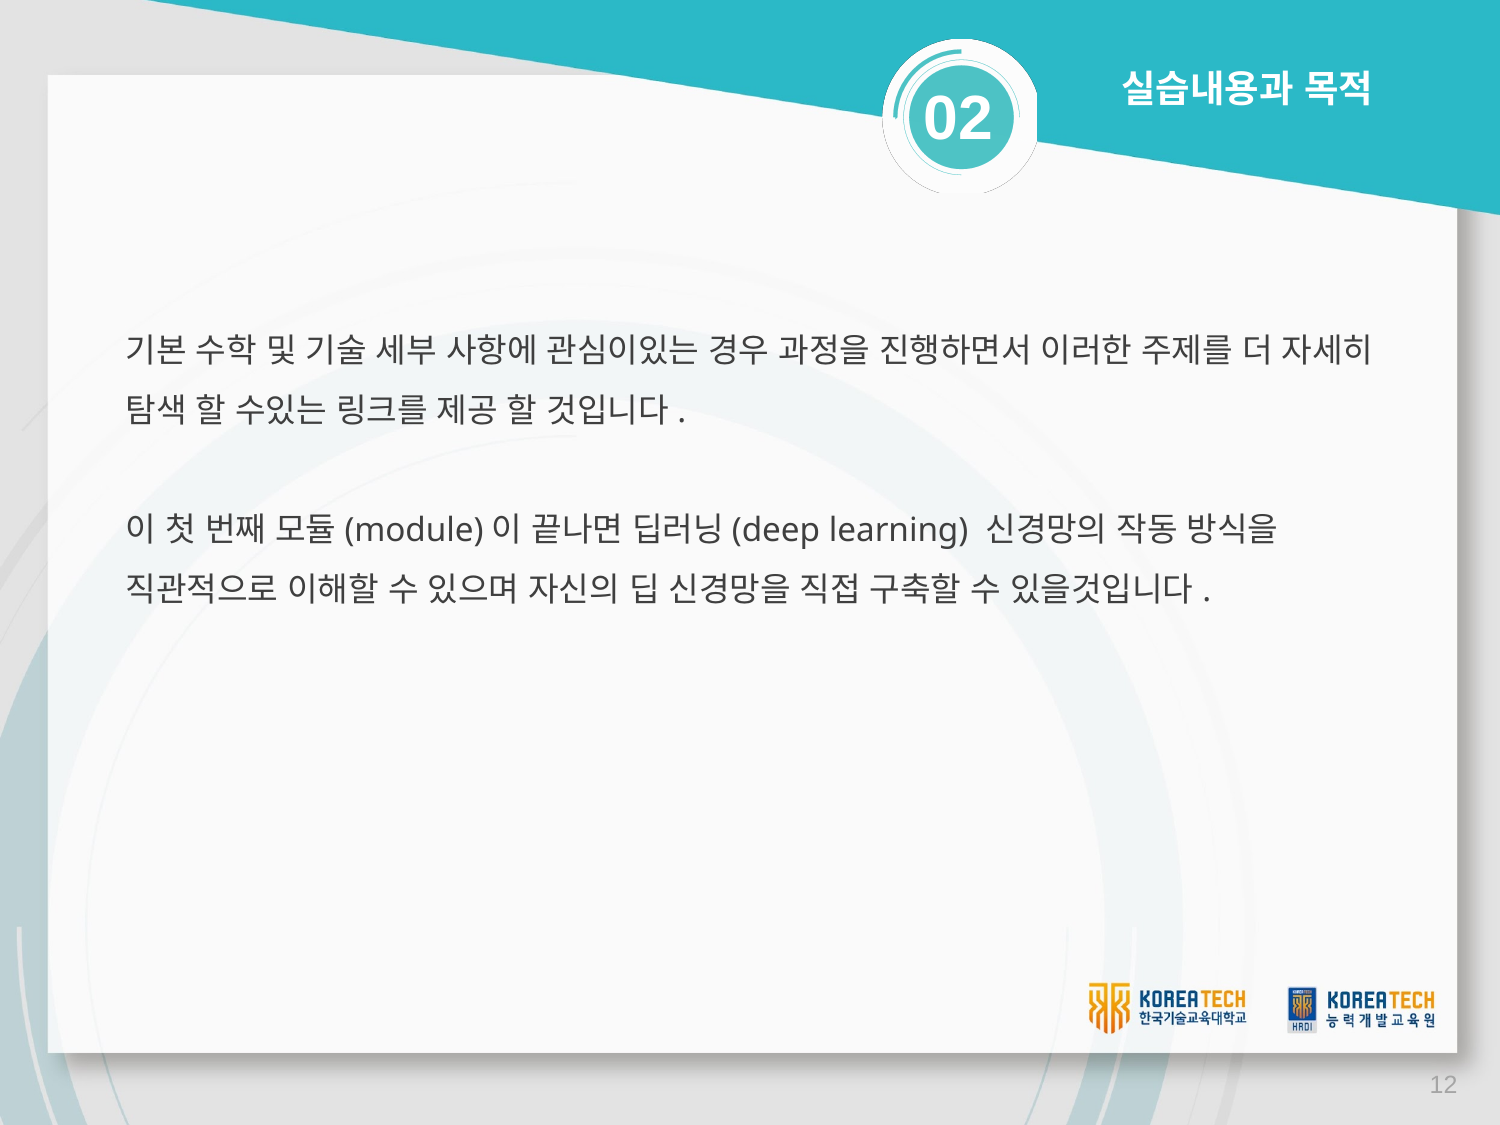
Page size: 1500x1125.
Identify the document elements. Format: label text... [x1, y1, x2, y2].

text_box 실습내용과 목적 [1053, 57, 1441, 172]
text_box 기본 수학 및 기술 세부 사항에 관심이있는 경우 과정을 진행하면서 이러한 주제를 더 자세히 탐색 할 수있는 링크를 제공 할 것입니다. 이 첫 번째 모듈(module)이 끝나면 딥러닝(deep learning) 신경망의 작동 방식을 직관적으로 이해할 수 있으며 자신의 딥 신경망을 직접 구축할 수 있을것입니다. [110, 261, 1401, 869]
slide_number 12 [1225, 1053, 1473, 1114]
picture [0, 0, 1500, 1125]
